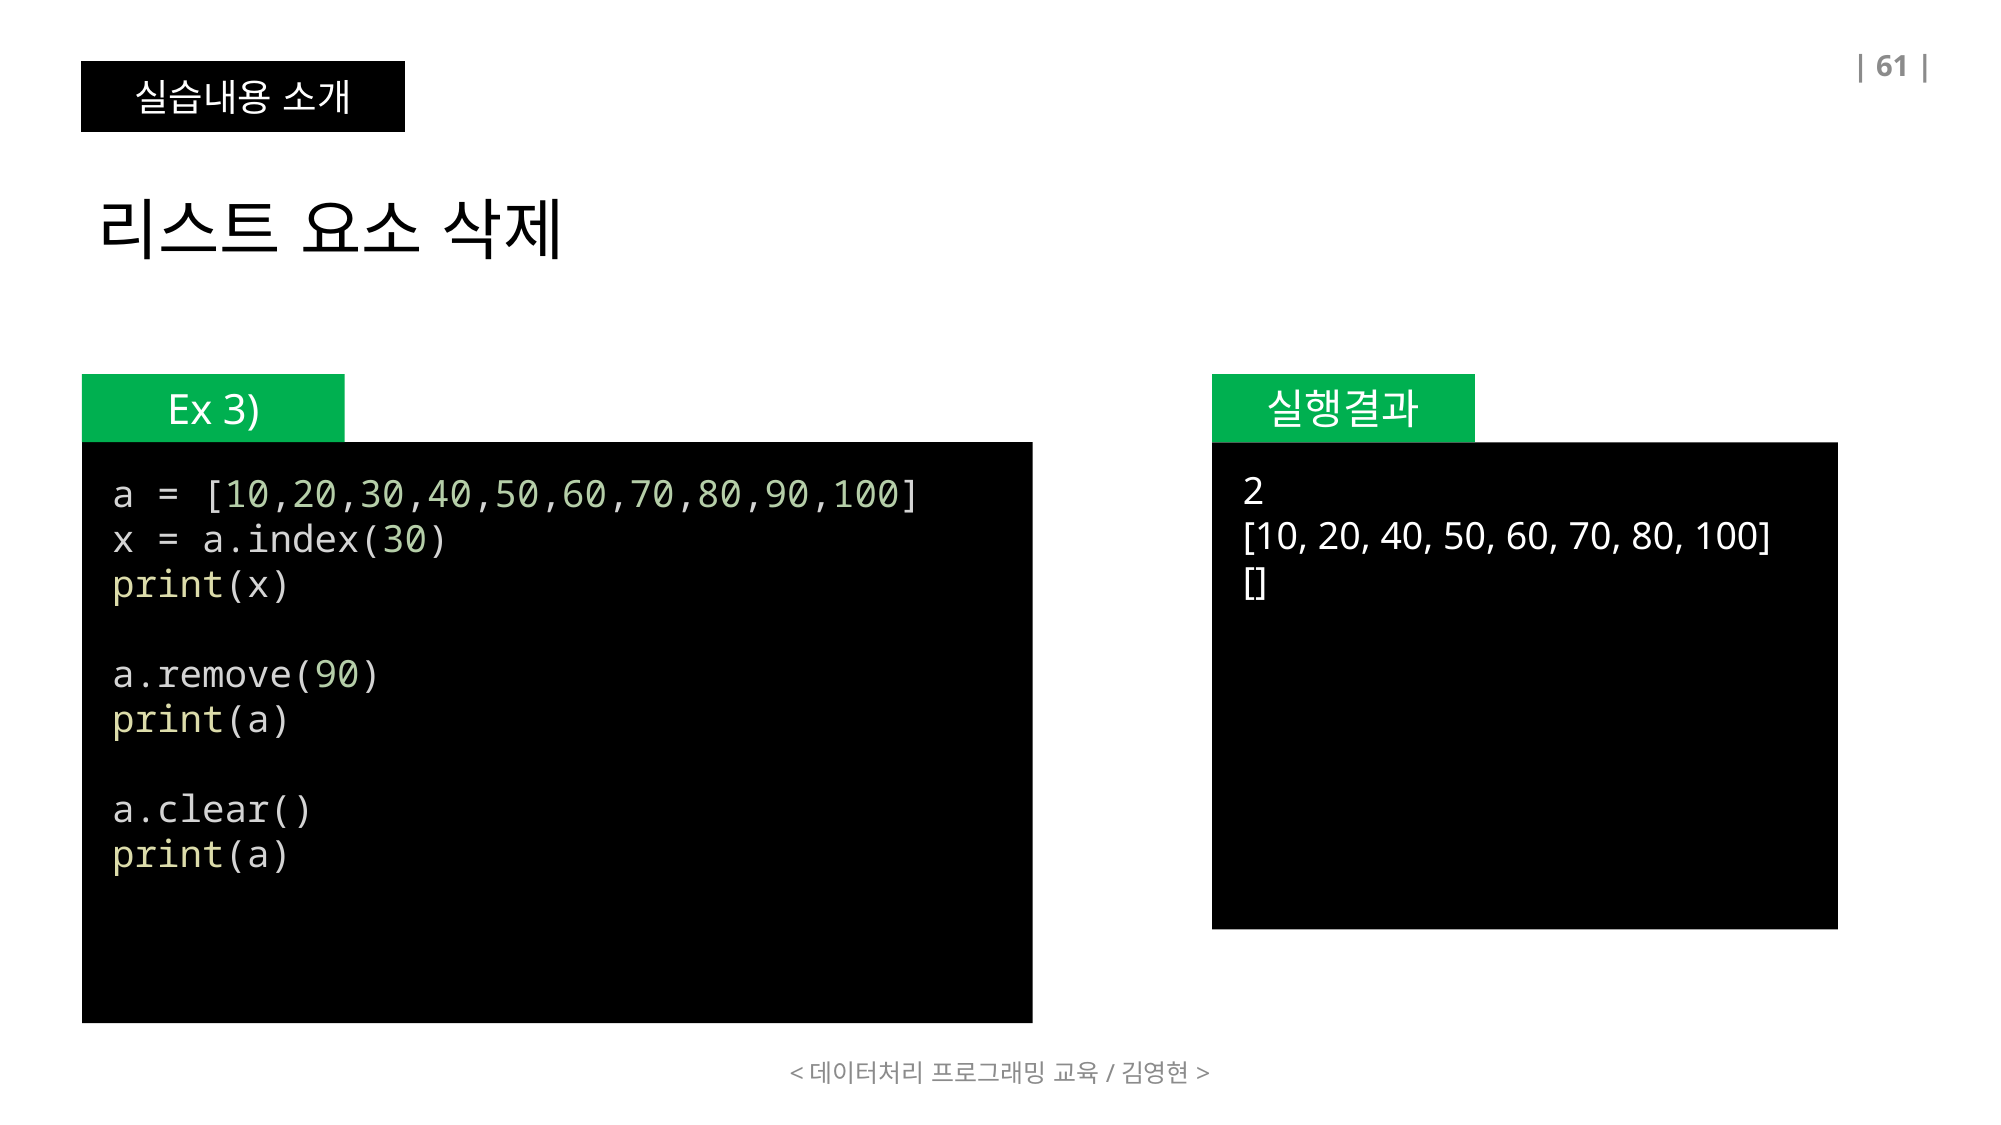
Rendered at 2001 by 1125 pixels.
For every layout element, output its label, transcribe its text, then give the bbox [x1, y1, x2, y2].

text_box 실행결과 [1212, 374, 1475, 443]
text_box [81, 61, 1543, 276]
footer <데이터처리 프로그래밍 교육/김영현> [662, 1042, 1338, 1103]
slide_number | 61 | [1497, 37, 1948, 98]
text_box 2 [10, 20, 40, 50, 60, 70, 80, 100] [] [1228, 459, 1838, 610]
text_box [1211, 441, 1839, 930]
text_box [81, 441, 1034, 1024]
text_box Ex 3) [81, 374, 345, 443]
text_box a = [10,20,30,40,50,60,70,80,90,100] x = a.index(30) print(x) a.remove(90) print(a) a.clear() print(a) [97, 462, 1018, 883]
